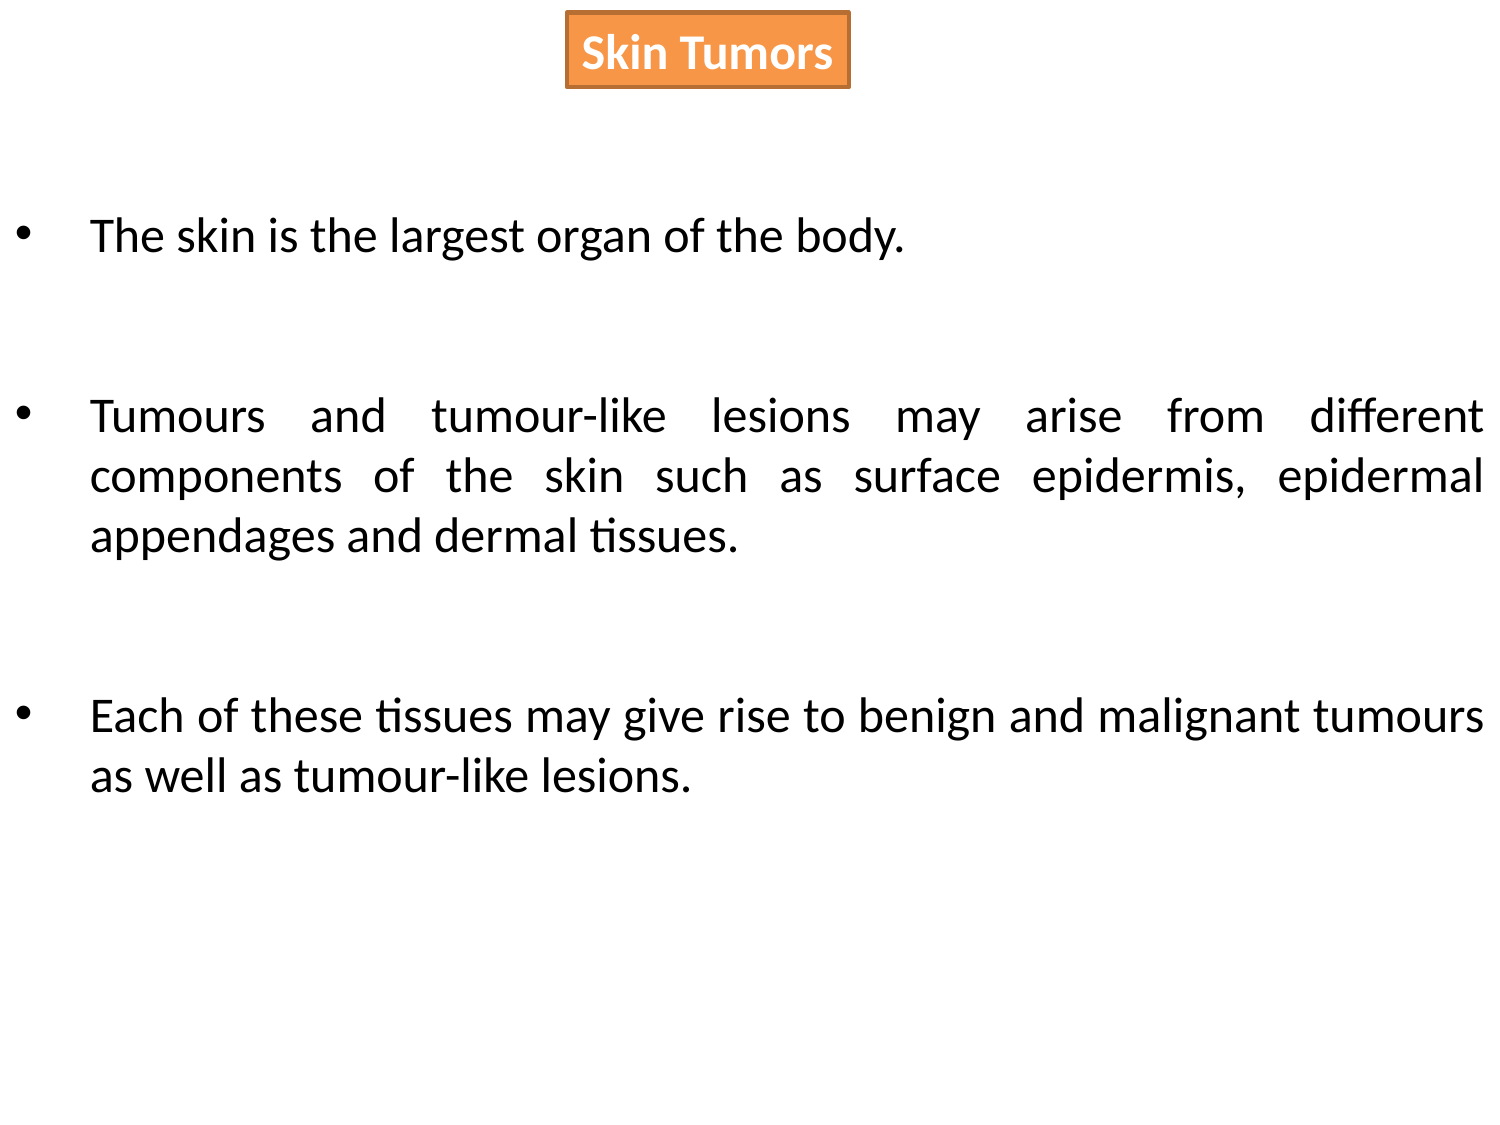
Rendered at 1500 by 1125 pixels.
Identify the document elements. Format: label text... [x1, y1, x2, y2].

text_box Skin Tumors [565, 10, 851, 89]
text_box The skin is the largest organ of the body. Tumours and tumour-like lesions may arise from different components of the skin such as surface epidermis, epidermal appendages and dermal tissues. Each of these tissues may give rise to benign and malignant tumours as well as tumour-like lesions. [0, 195, 1500, 811]
